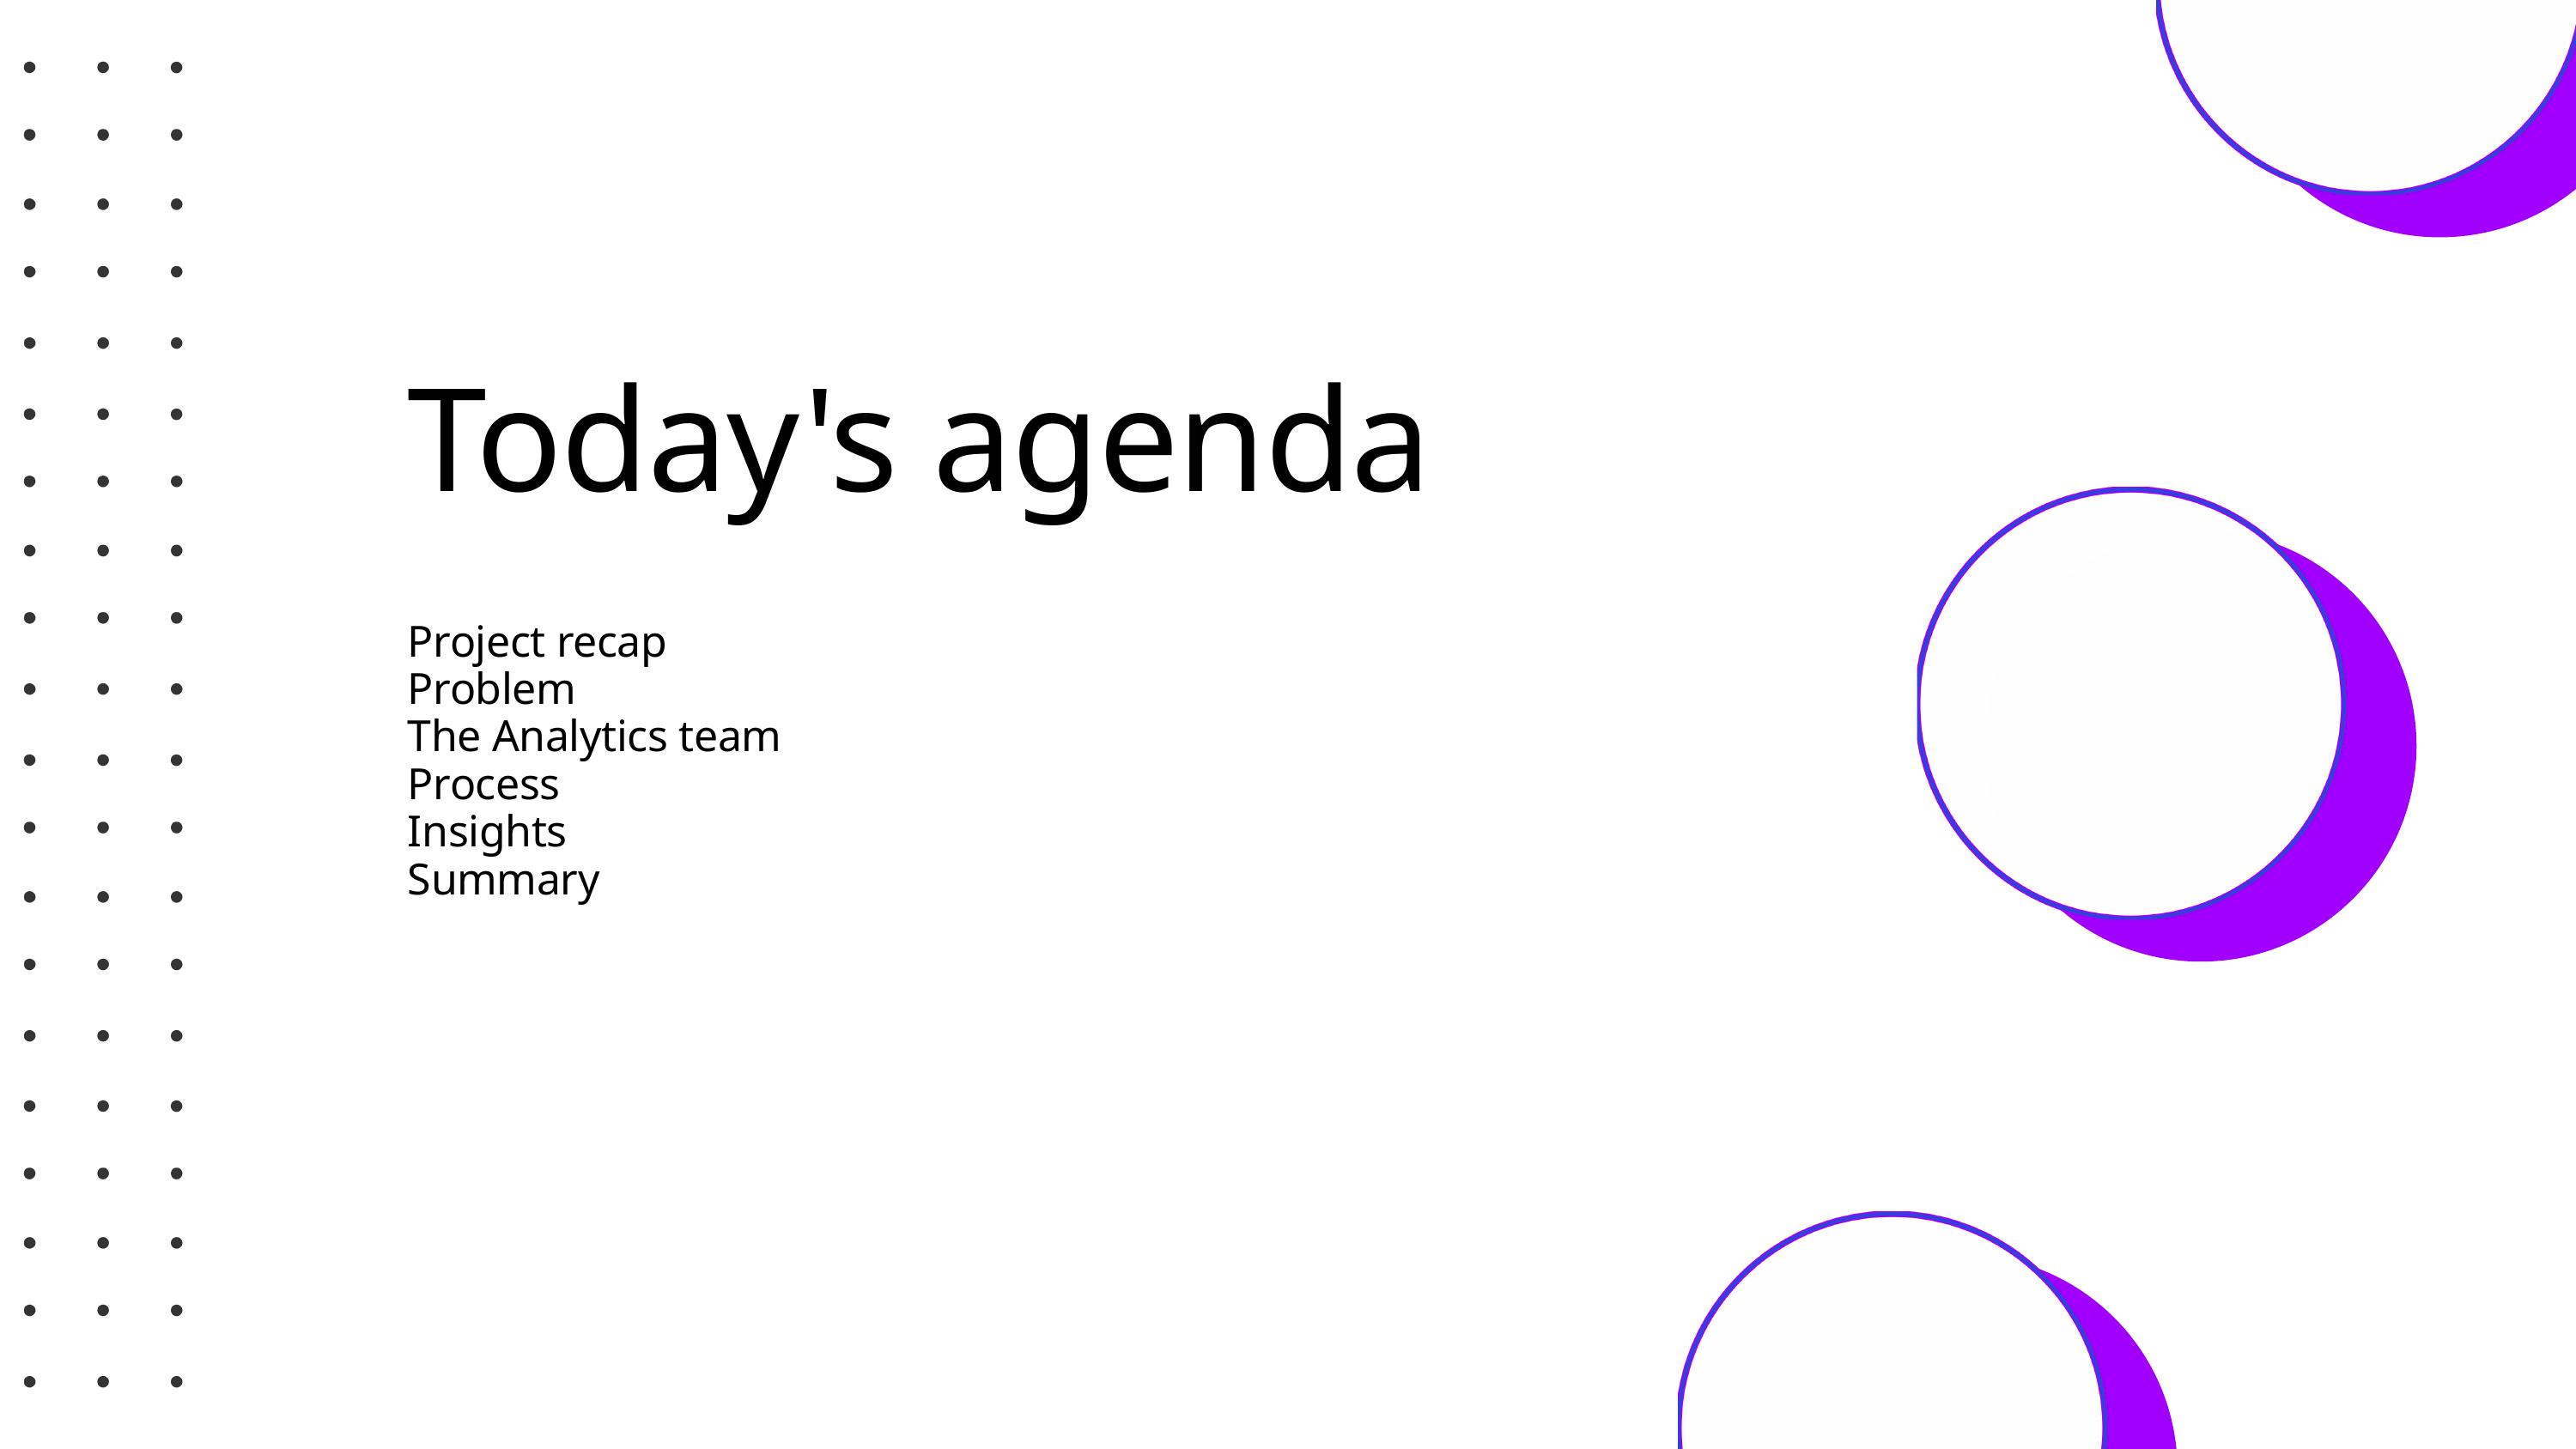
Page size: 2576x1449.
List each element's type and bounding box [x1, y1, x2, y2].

text_box [1917, 487, 2417, 962]
text_box [2155, 0, 2576, 238]
text_box [1677, 1210, 2178, 1449]
text_box [0, 57, 187, 1392]
text_box [407, 348, 1631, 906]
